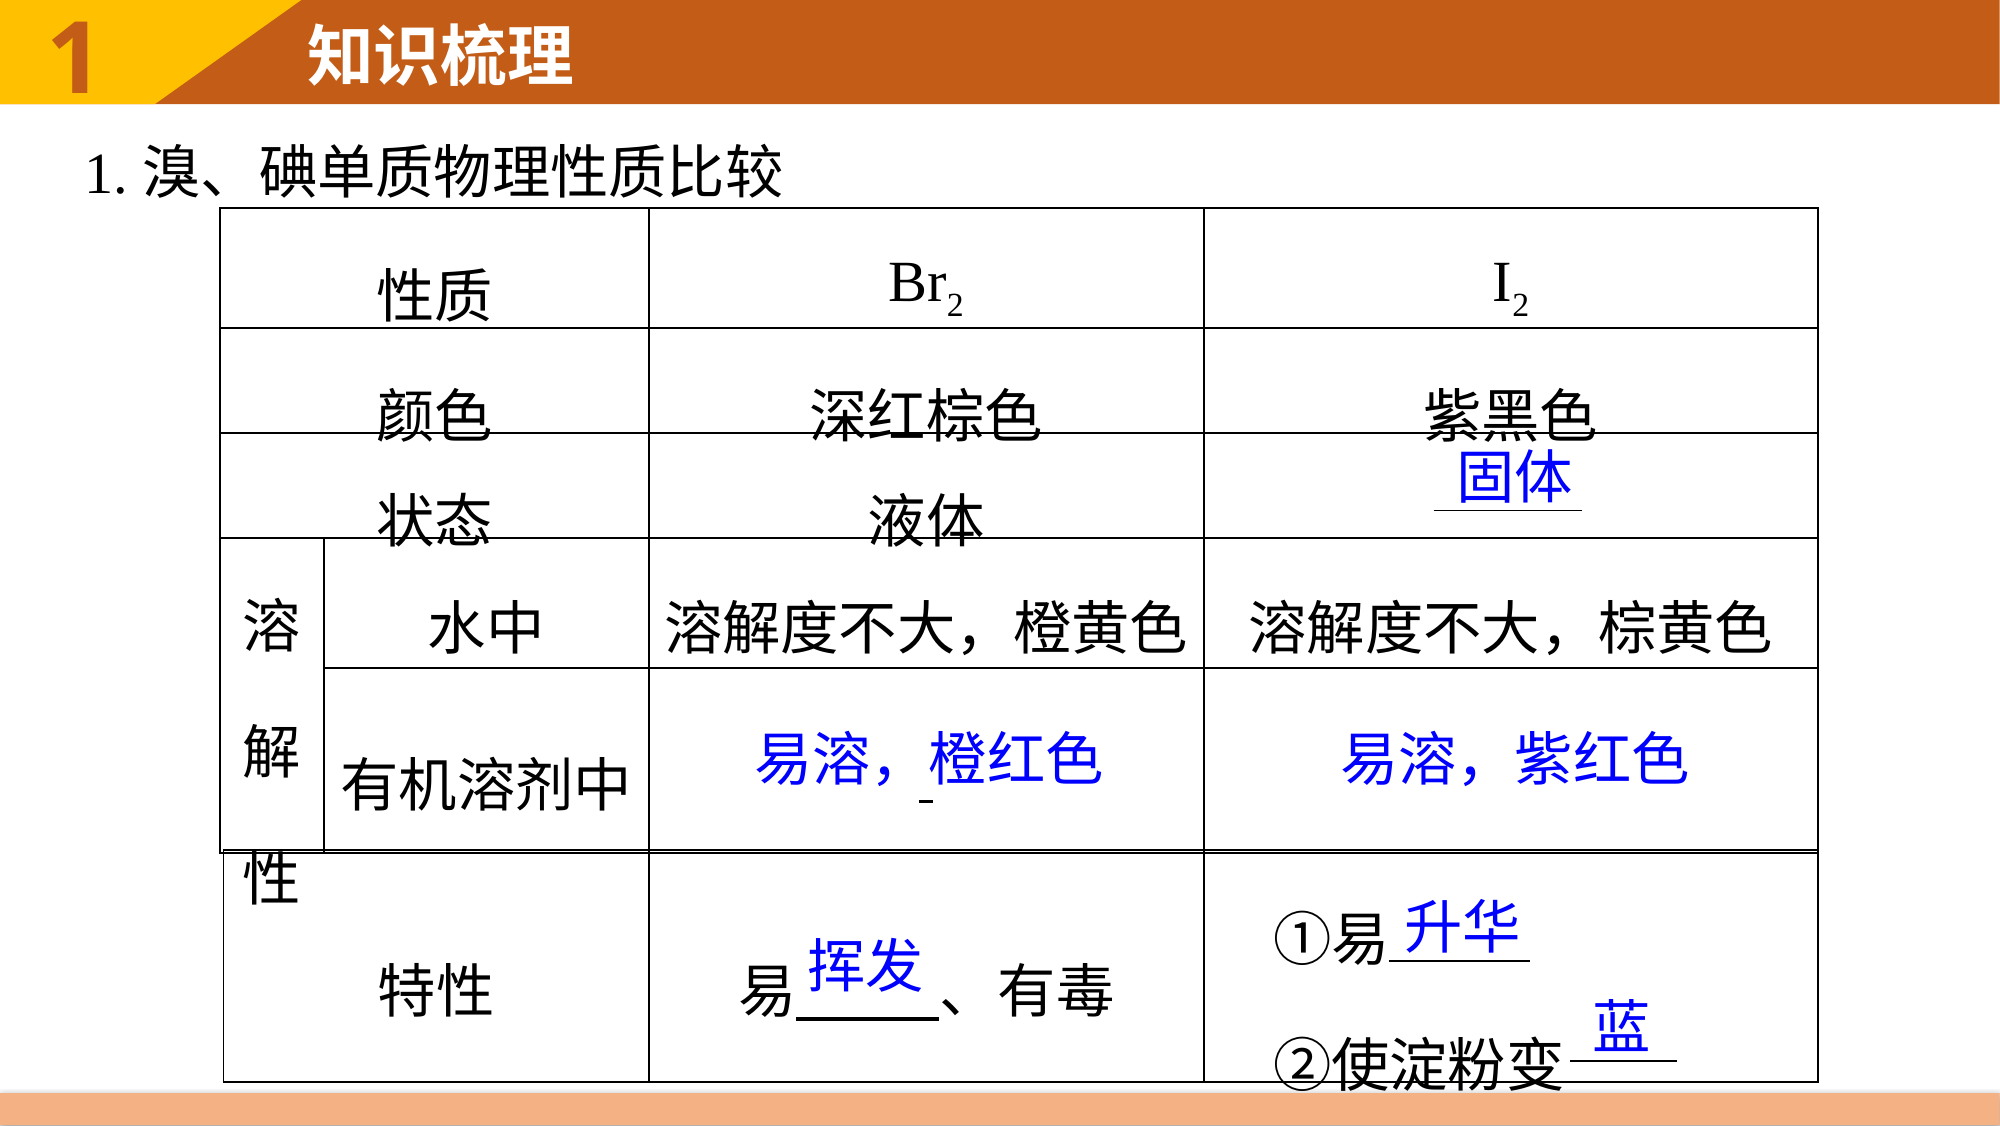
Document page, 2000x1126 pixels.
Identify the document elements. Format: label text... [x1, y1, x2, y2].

table_cell 状态 [221, 434, 648, 537]
text_box 升华 [1389, 882, 1536, 968]
table_header ①易 ②使淀粉变 [1205, 851, 1817, 1081]
text_box 易溶，橙红色 [739, 714, 1119, 800]
text_box 挥发 [792, 921, 939, 1007]
table_header 易 、有毒 [650, 851, 1203, 1081]
text_box 蓝 [1577, 982, 1666, 1060]
table_header Br2 [650, 209, 1203, 327]
table_header 性质 [221, 209, 648, 327]
text_box [0, 1092, 2000, 1126]
table_cell 溶 解 性 [221, 539, 323, 852]
text_box 易溶，紫红色 [1325, 714, 1705, 800]
table_cell [1205, 434, 1817, 537]
table_cell 有机溶剂中 [325, 669, 648, 849]
table_cell 紫黑色 [1205, 329, 1817, 432]
table_cell 水中 [325, 539, 648, 667]
table_cell 液体 [650, 434, 1203, 537]
table_header 特性 [224, 851, 648, 1081]
table_cell 溶解度不大，棕黄色 [1205, 539, 1817, 667]
text_box 固体 [1441, 432, 1589, 518]
table_cell 深红棕色 [650, 329, 1203, 432]
table_cell [1205, 669, 1817, 849]
table_header I2 [1205, 209, 1817, 327]
text_box 1.溴、碘单质物理性质比较 [64, 90, 1933, 215]
table_cell 溶解度不大，橙黄色 [650, 539, 1203, 667]
table_cell 颜色 [221, 329, 648, 432]
table_cell [650, 669, 1203, 849]
